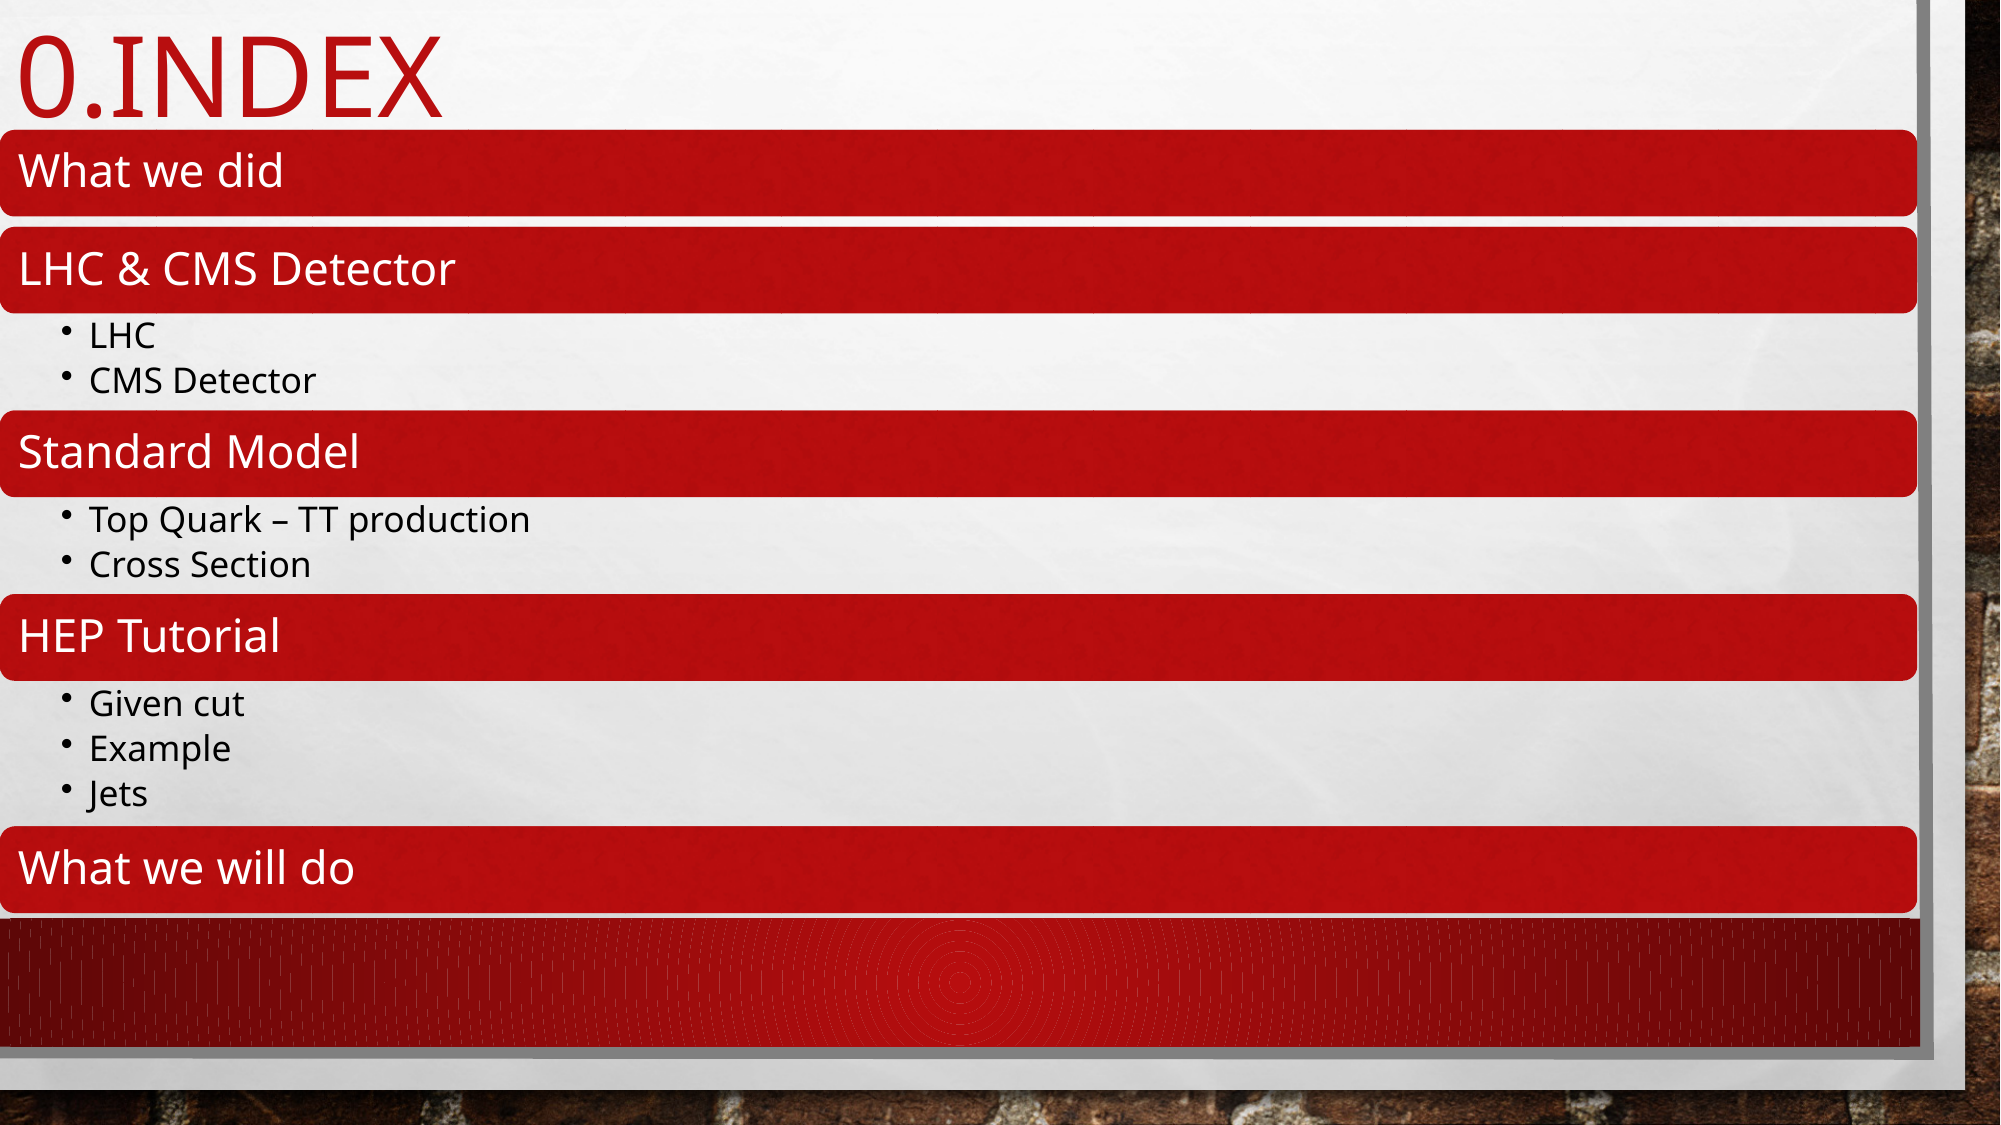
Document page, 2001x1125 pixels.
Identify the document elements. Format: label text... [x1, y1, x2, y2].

picture [0, 0, 2000, 1125]
text_box 0.Index [0, 0, 1582, 129]
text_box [0, 129, 1918, 914]
